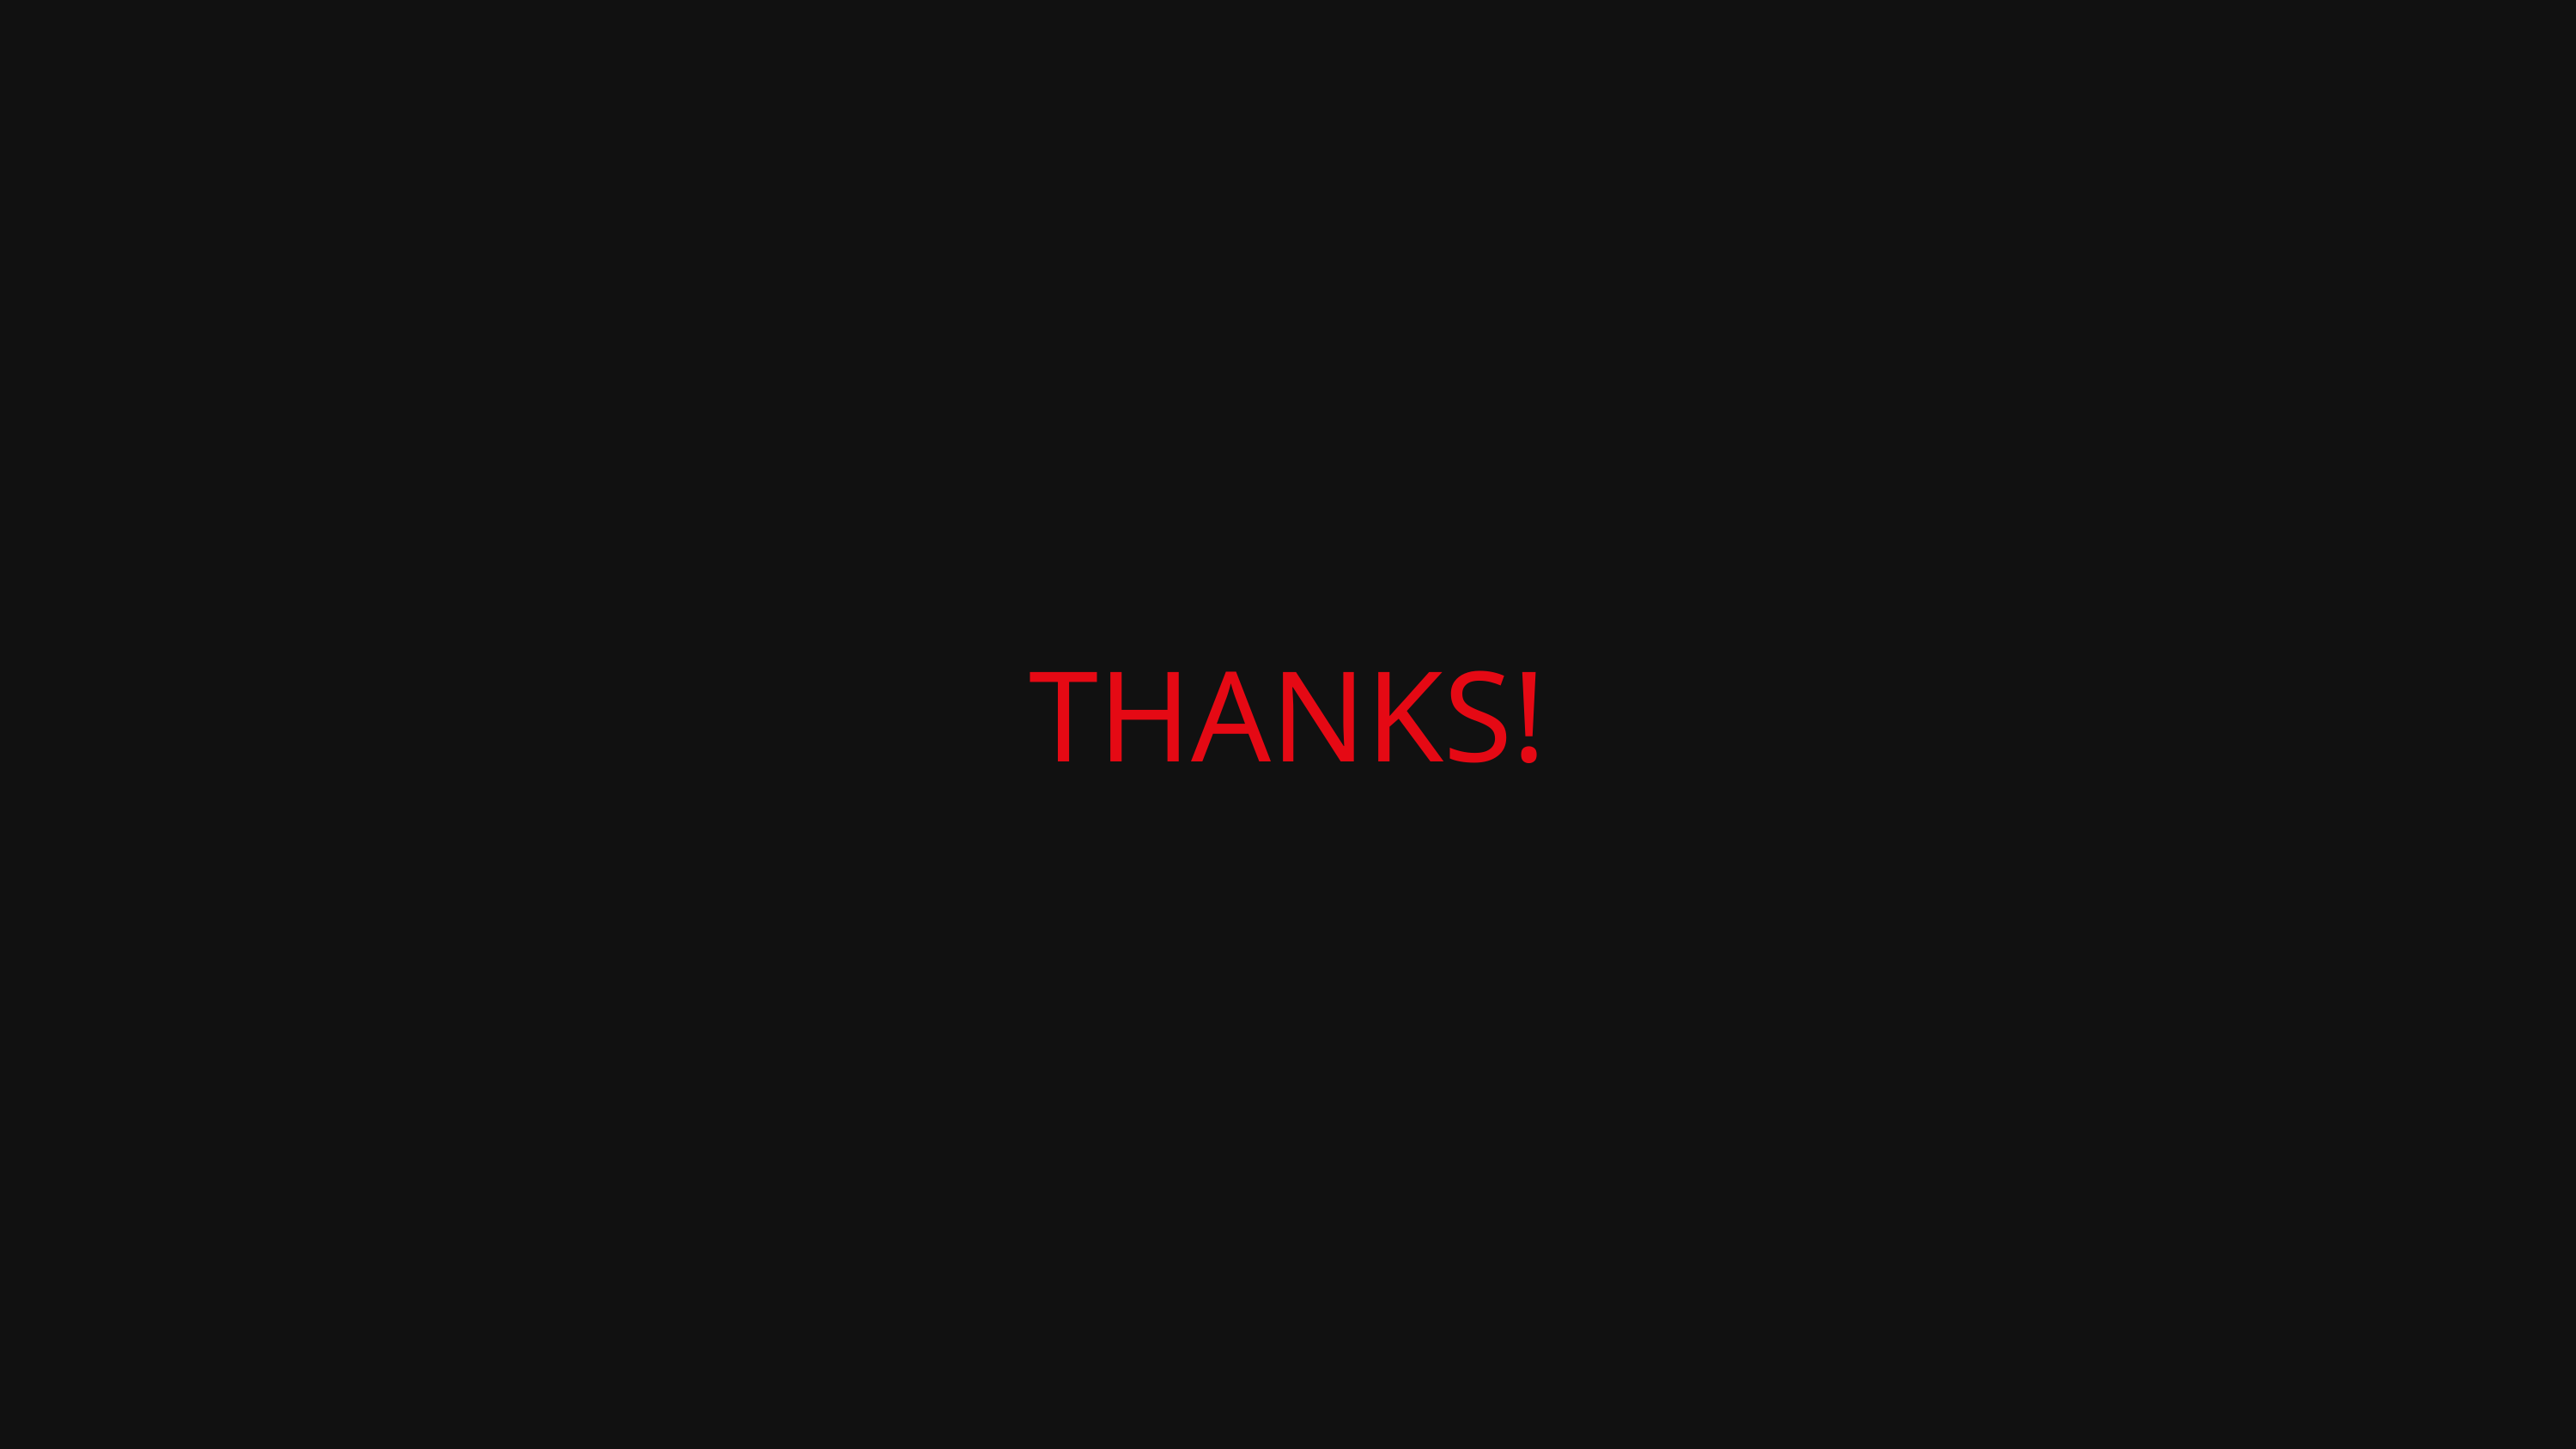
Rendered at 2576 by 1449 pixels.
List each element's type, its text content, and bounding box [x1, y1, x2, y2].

text_box THANKS! [407, 653, 2169, 787]
